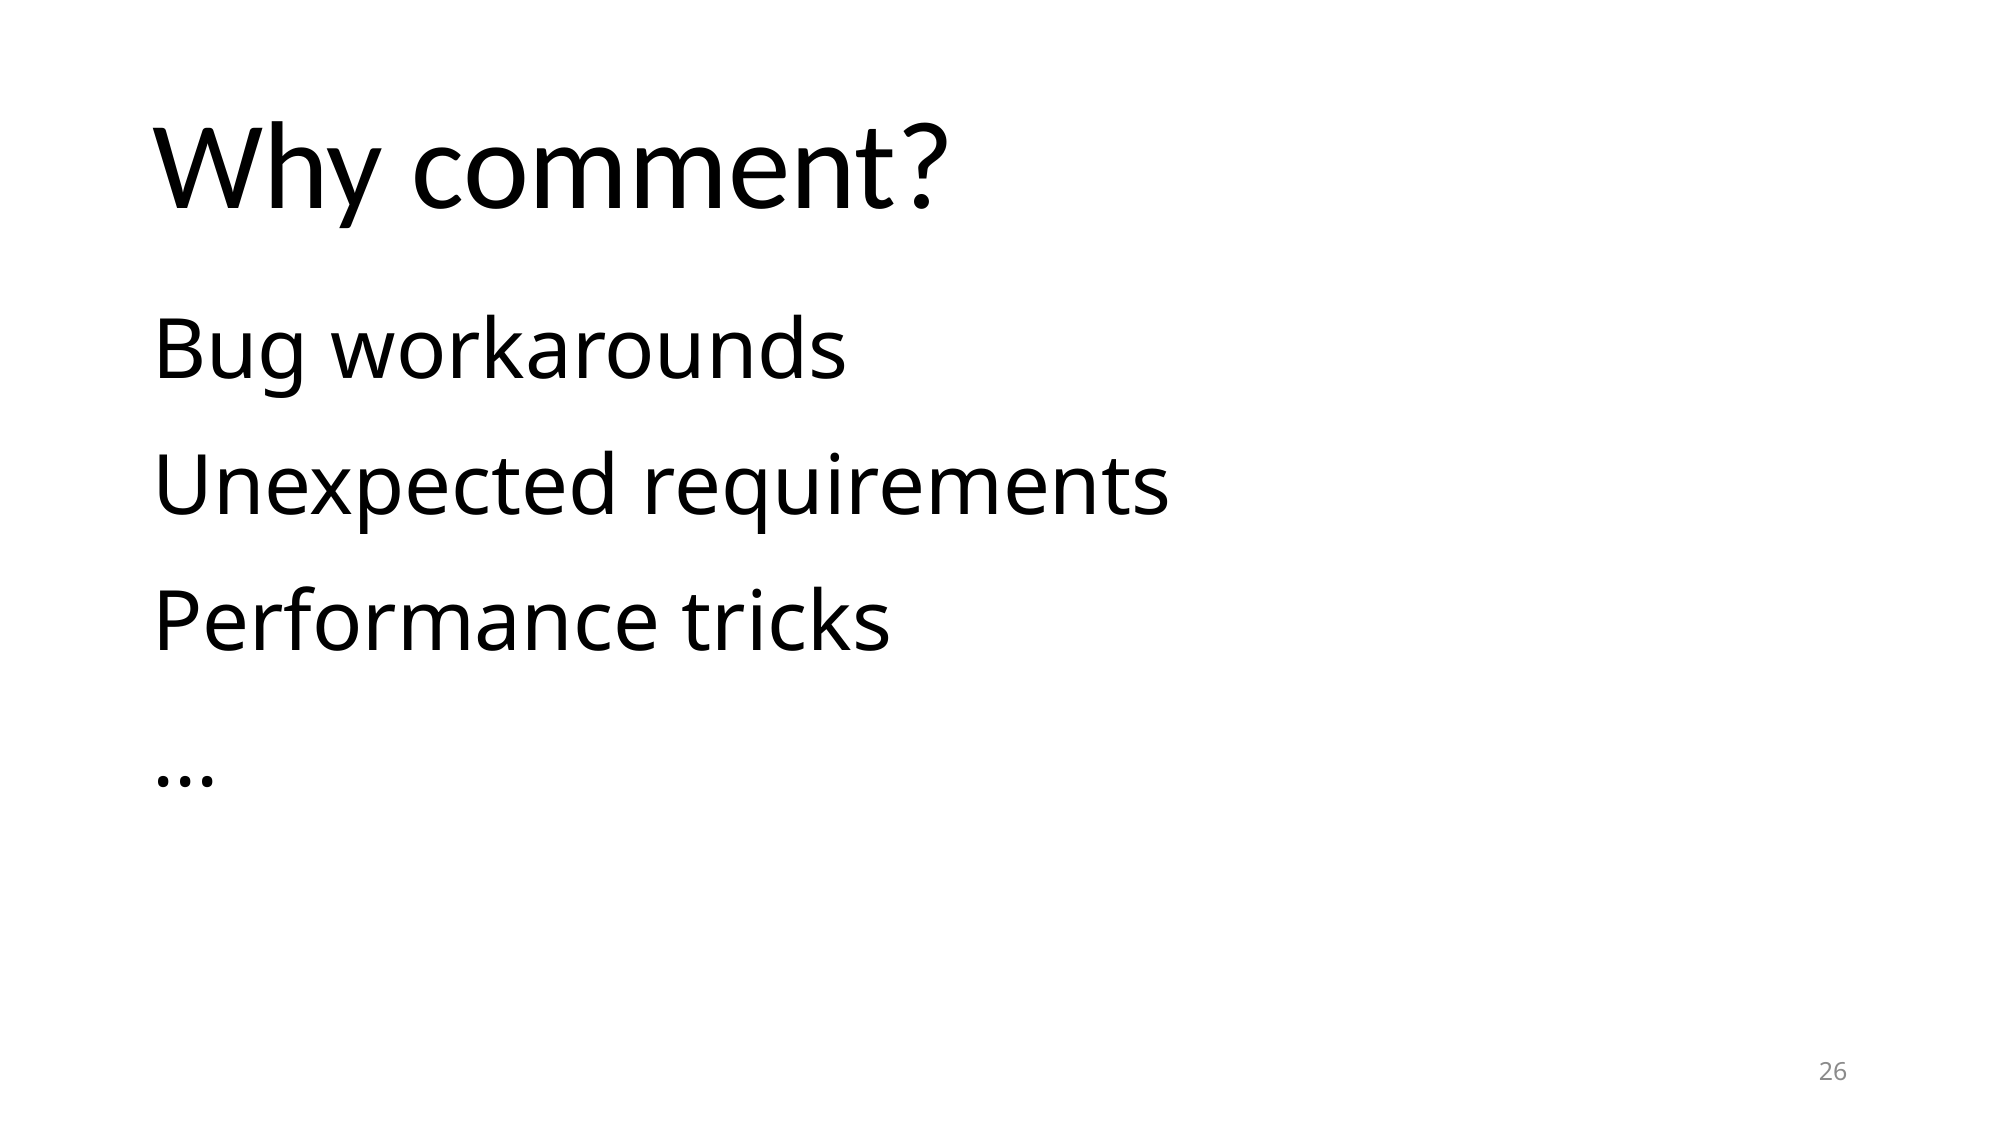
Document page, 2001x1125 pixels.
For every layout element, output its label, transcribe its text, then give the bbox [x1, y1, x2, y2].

title Why comment? [137, 59, 1863, 278]
list Bug workarounds Unexpected requirements Performance tricks ... [137, 299, 1863, 1014]
slide_number 26 [1412, 1042, 1863, 1103]
